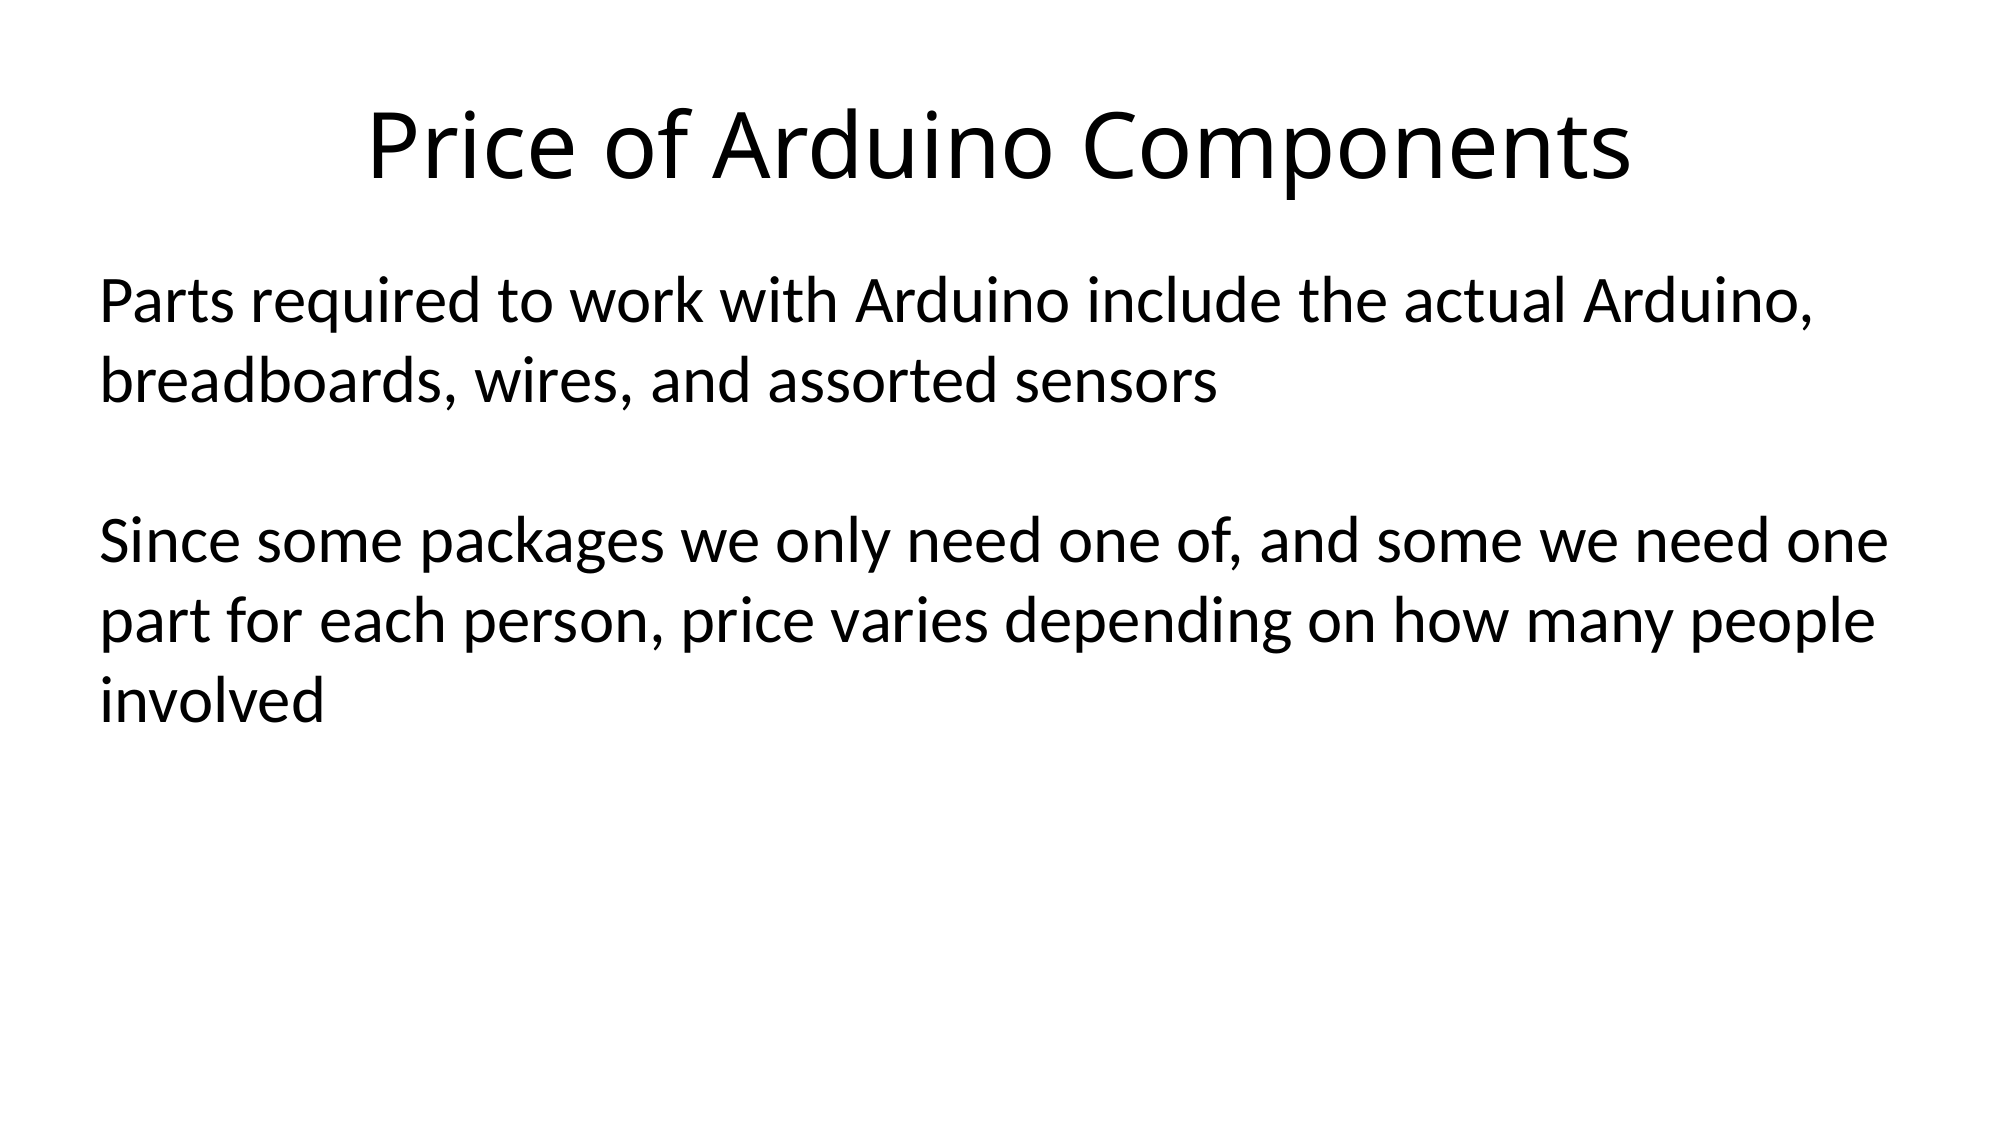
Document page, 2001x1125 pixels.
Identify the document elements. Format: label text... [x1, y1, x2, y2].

title Price of Arduino Components [137, 39, 1863, 248]
text_box Parts required to work with Arduino include the actual Arduino, breadboards, wires, and assorted sensors Since some packages we only need one of, and some we need one part for each person, price varies depending on how many people involved [84, 248, 1929, 743]
